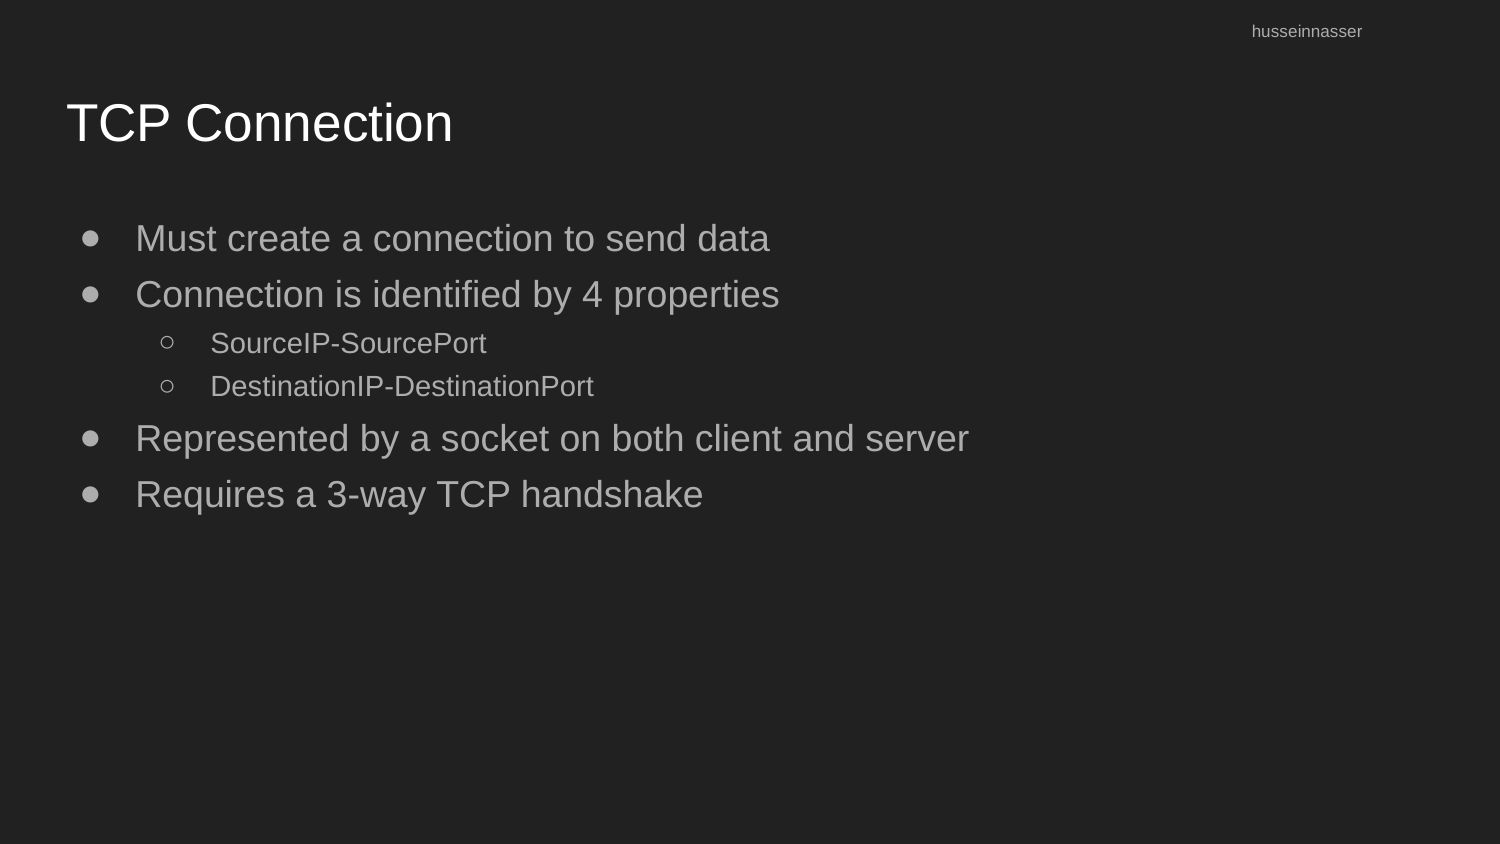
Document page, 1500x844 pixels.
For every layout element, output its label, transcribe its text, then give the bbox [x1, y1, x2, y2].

subtitle husseinnasser [1236, 11, 1492, 53]
title TCP Connection [51, 72, 1449, 167]
list Must create a connection to send data Connection is identified by 4 properties SourceIP-SourcePort DestinationIP-DestinationPort Represented by a socket on both client and server Requires a 3-way TCP handshake [45, 187, 1444, 748]
